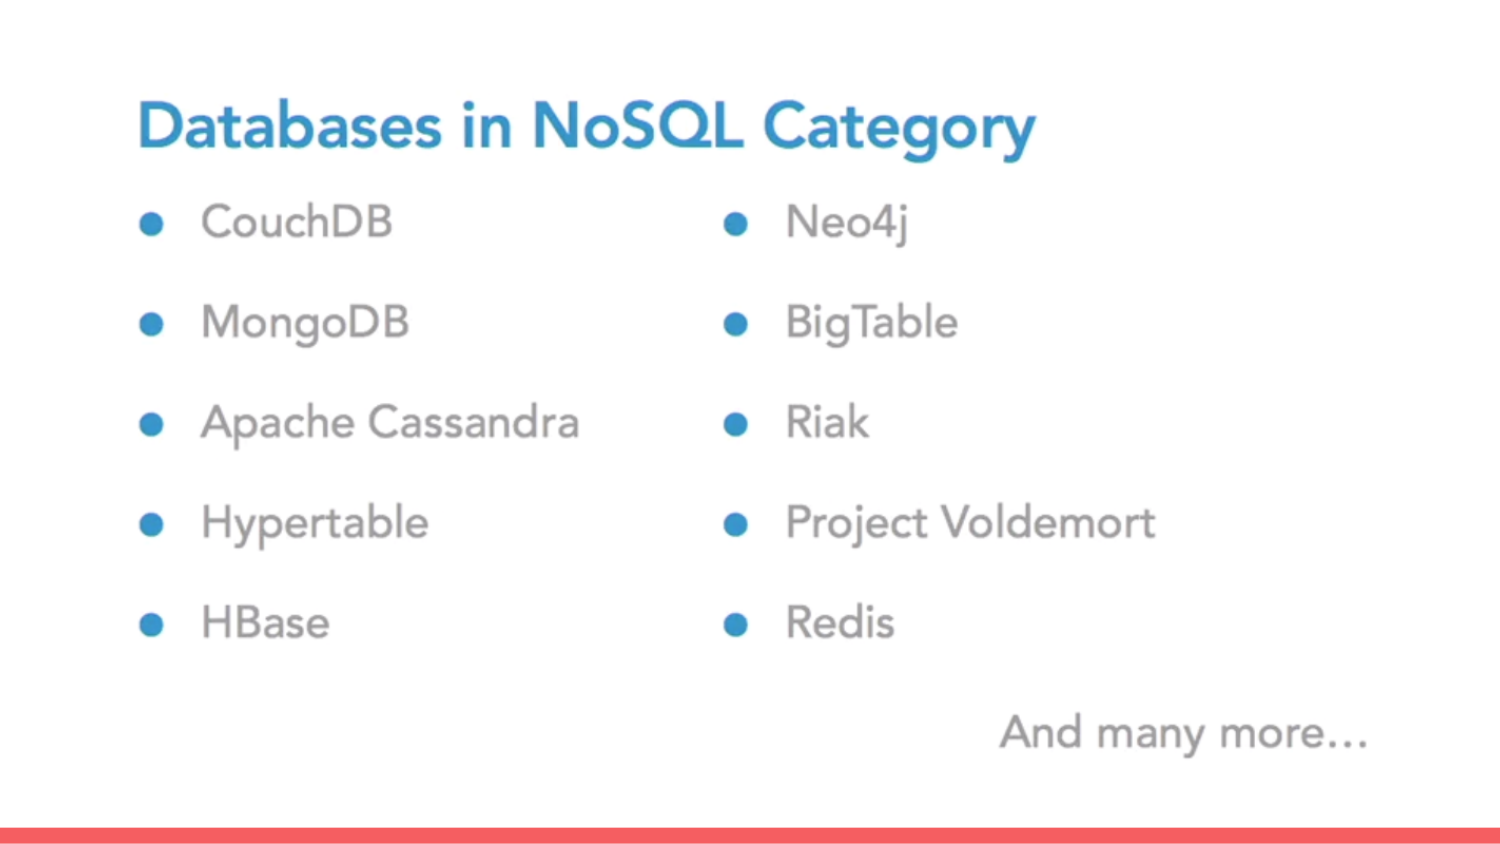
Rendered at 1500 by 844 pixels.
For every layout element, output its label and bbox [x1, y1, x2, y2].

picture [88, 57, 1412, 786]
